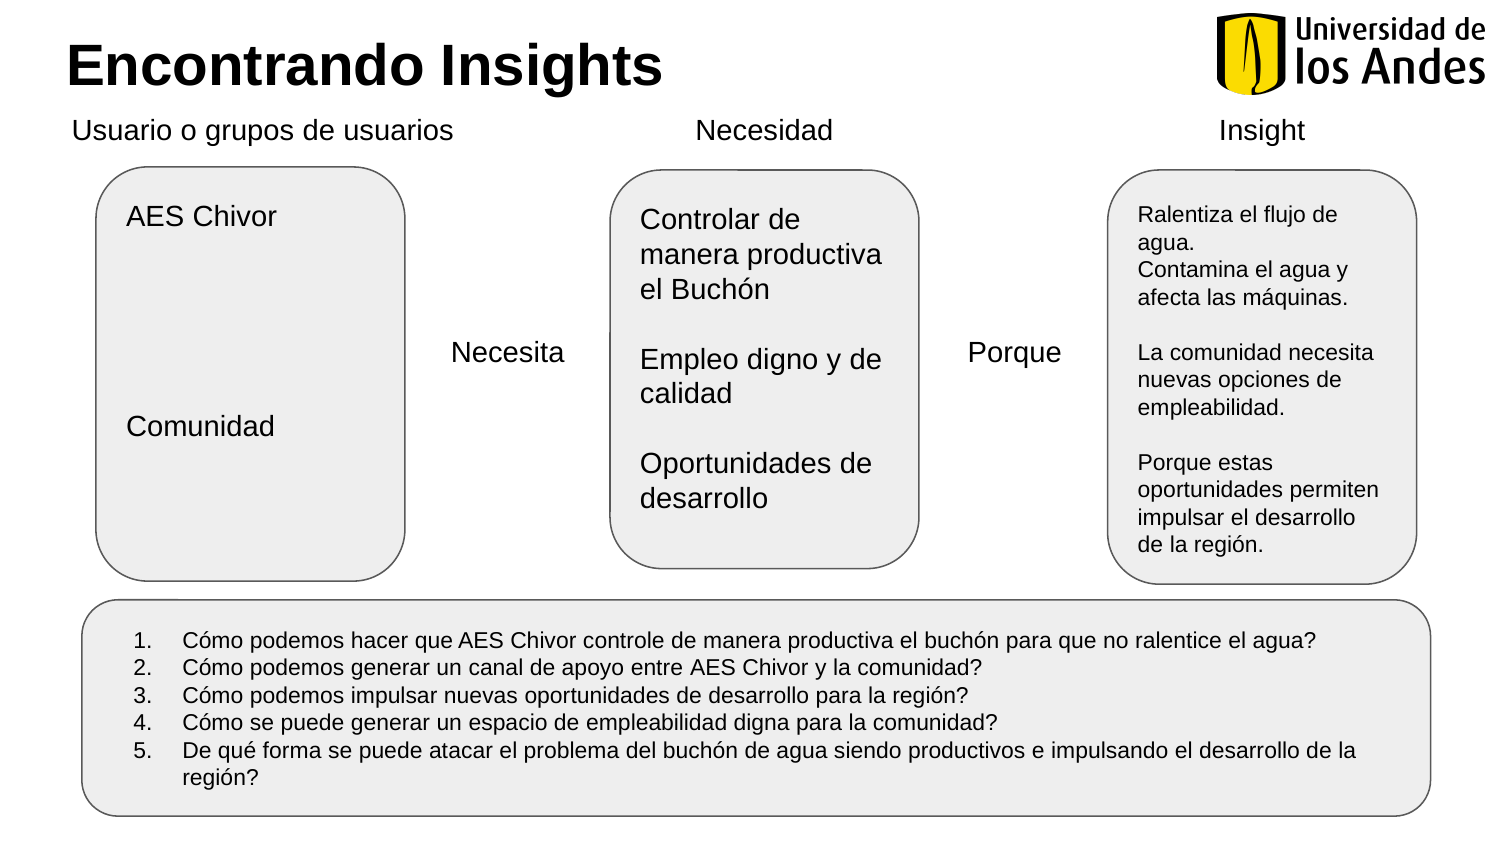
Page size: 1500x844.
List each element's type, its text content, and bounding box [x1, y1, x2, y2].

text_box Cómo podemos hacer que AES Chivor controle de manera productiva el buchón para que no ralentice el agua? Cómo podemos generar un canal de apoyo entre AES Chivor y la comunidad? Cómo podemos impulsar nuevas oportunidades de desarrollo para la región? Cómo se puede generar un espacio de empleabilidad digna para la comunidad? De qué forma se puede atacar el problema del buchón de agua siendo productivos e impulsando el desarrollo de la región? [81, 599, 1431, 817]
title Encontrando Insights [51, 11, 1449, 106]
picture [1216, 13, 1485, 95]
text_box Necesita [389, 317, 627, 376]
text_box Usuario o grupos de usuarios [51, 96, 475, 191]
text_box Controlar de manera productiva el Buchón Empleo digno y de calidad Oportunidades de desarrollo [609, 169, 919, 569]
text_box Necesidad [595, 96, 933, 155]
text_box Ralentiza el flujo de agua. Contamina el agua y afecta las máquinas. La comunidad necesita nuevas opciones de empleabilidad. Porque estas oportunidades permiten impulsar el desarrollo de la región. [1107, 169, 1417, 585]
text_box Porque [896, 318, 1134, 377]
text_box AES Chivor Comunidad [95, 191, 405, 582]
text_box Insight [1093, 96, 1431, 155]
